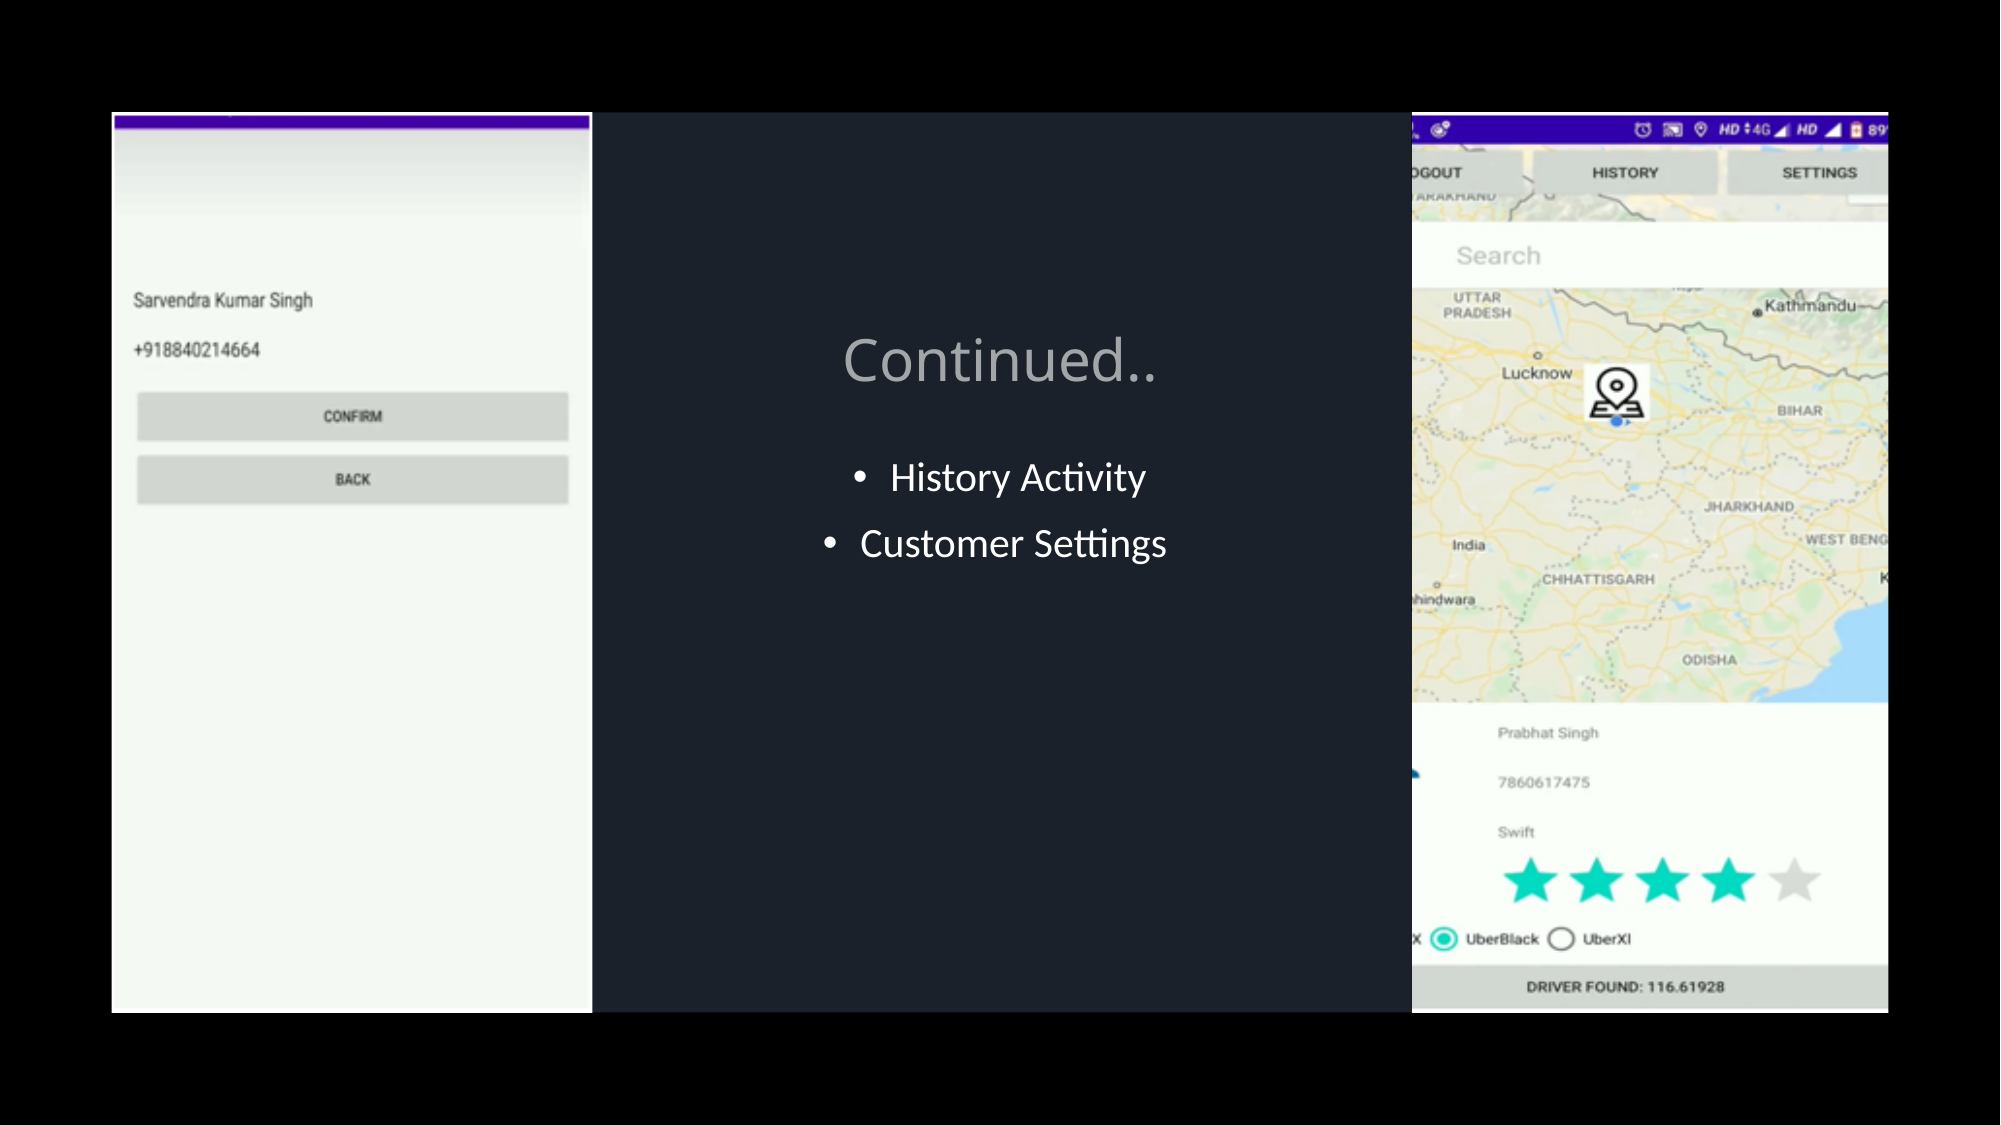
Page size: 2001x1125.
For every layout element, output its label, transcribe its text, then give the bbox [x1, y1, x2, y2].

picture [111, 112, 593, 1013]
list History Activity Customer Settings [673, 448, 1327, 955]
text_box [589, 111, 1412, 1013]
title Continued.. [670, 177, 1330, 402]
text_box [0, 0, 2000, 1125]
picture [1411, 112, 1889, 1013]
